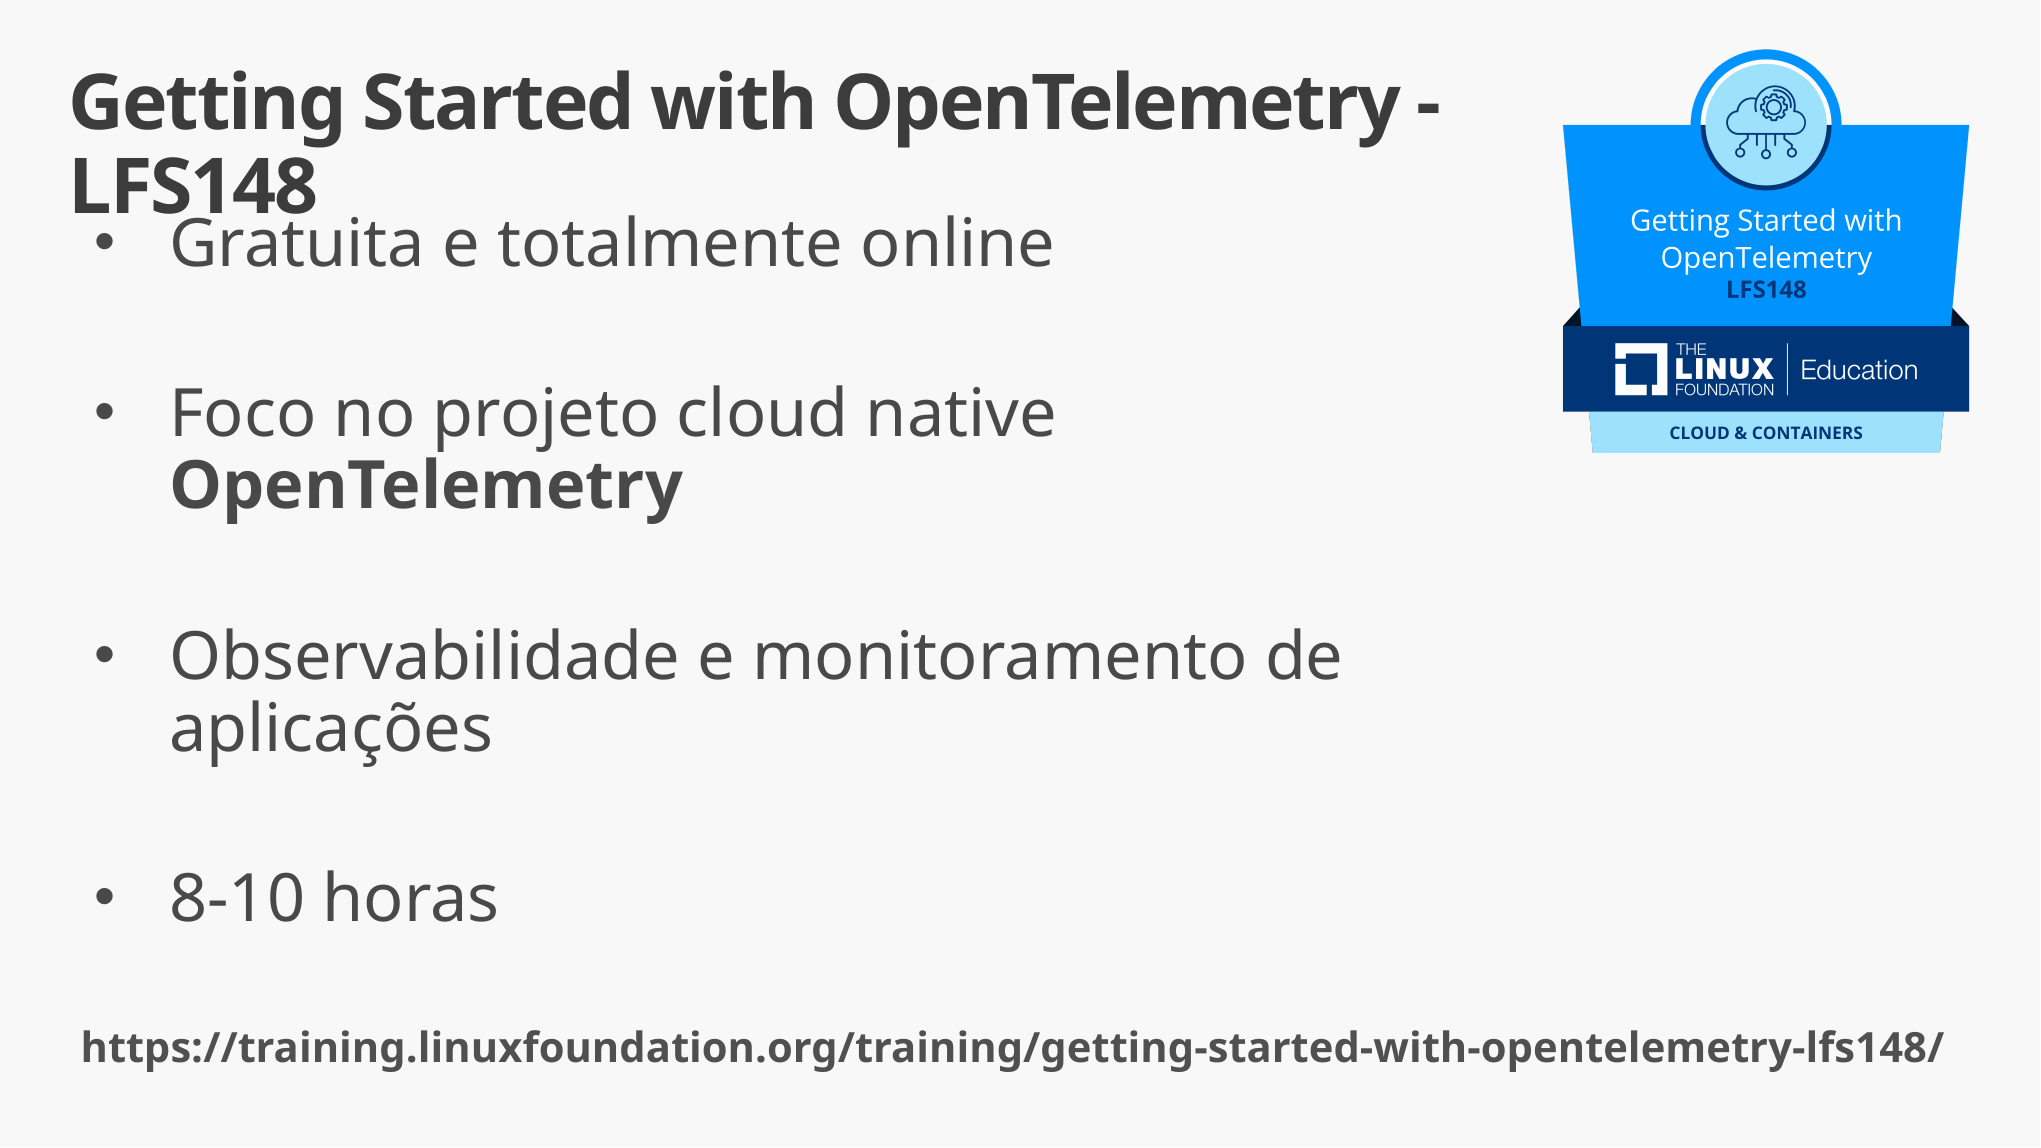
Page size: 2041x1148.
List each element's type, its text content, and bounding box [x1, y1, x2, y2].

title Getting Started with OpenTelemetry - LFS148 [45, 48, 1562, 199]
list Gratuita e totalmente online Foco no projeto cloud native OpenTelemetry Observabilidade e monitoramento de aplicações 8-10 horas [70, 193, 1446, 903]
text_box https://training.linuxfoundation.org/training/getting-started-with-opentelemetry-lfs148/ [65, 1013, 1994, 1078]
picture [1562, 47, 1971, 455]
